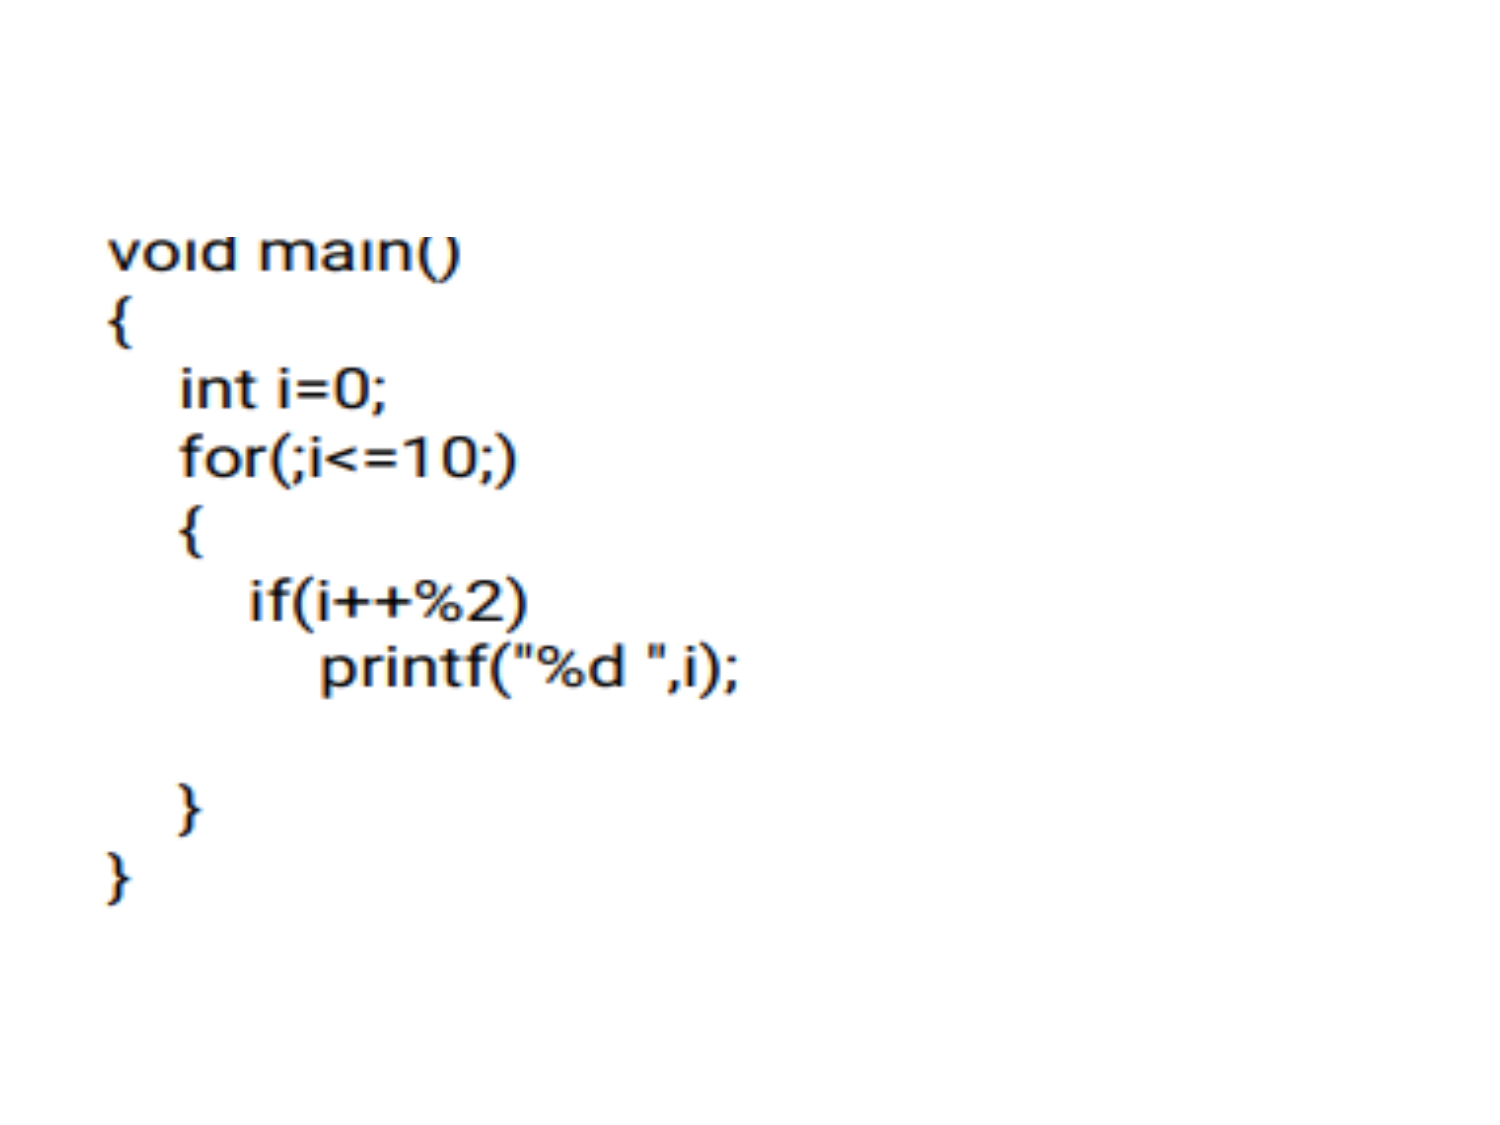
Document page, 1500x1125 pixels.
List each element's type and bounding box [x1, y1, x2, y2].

picture [74, 237, 1338, 963]
